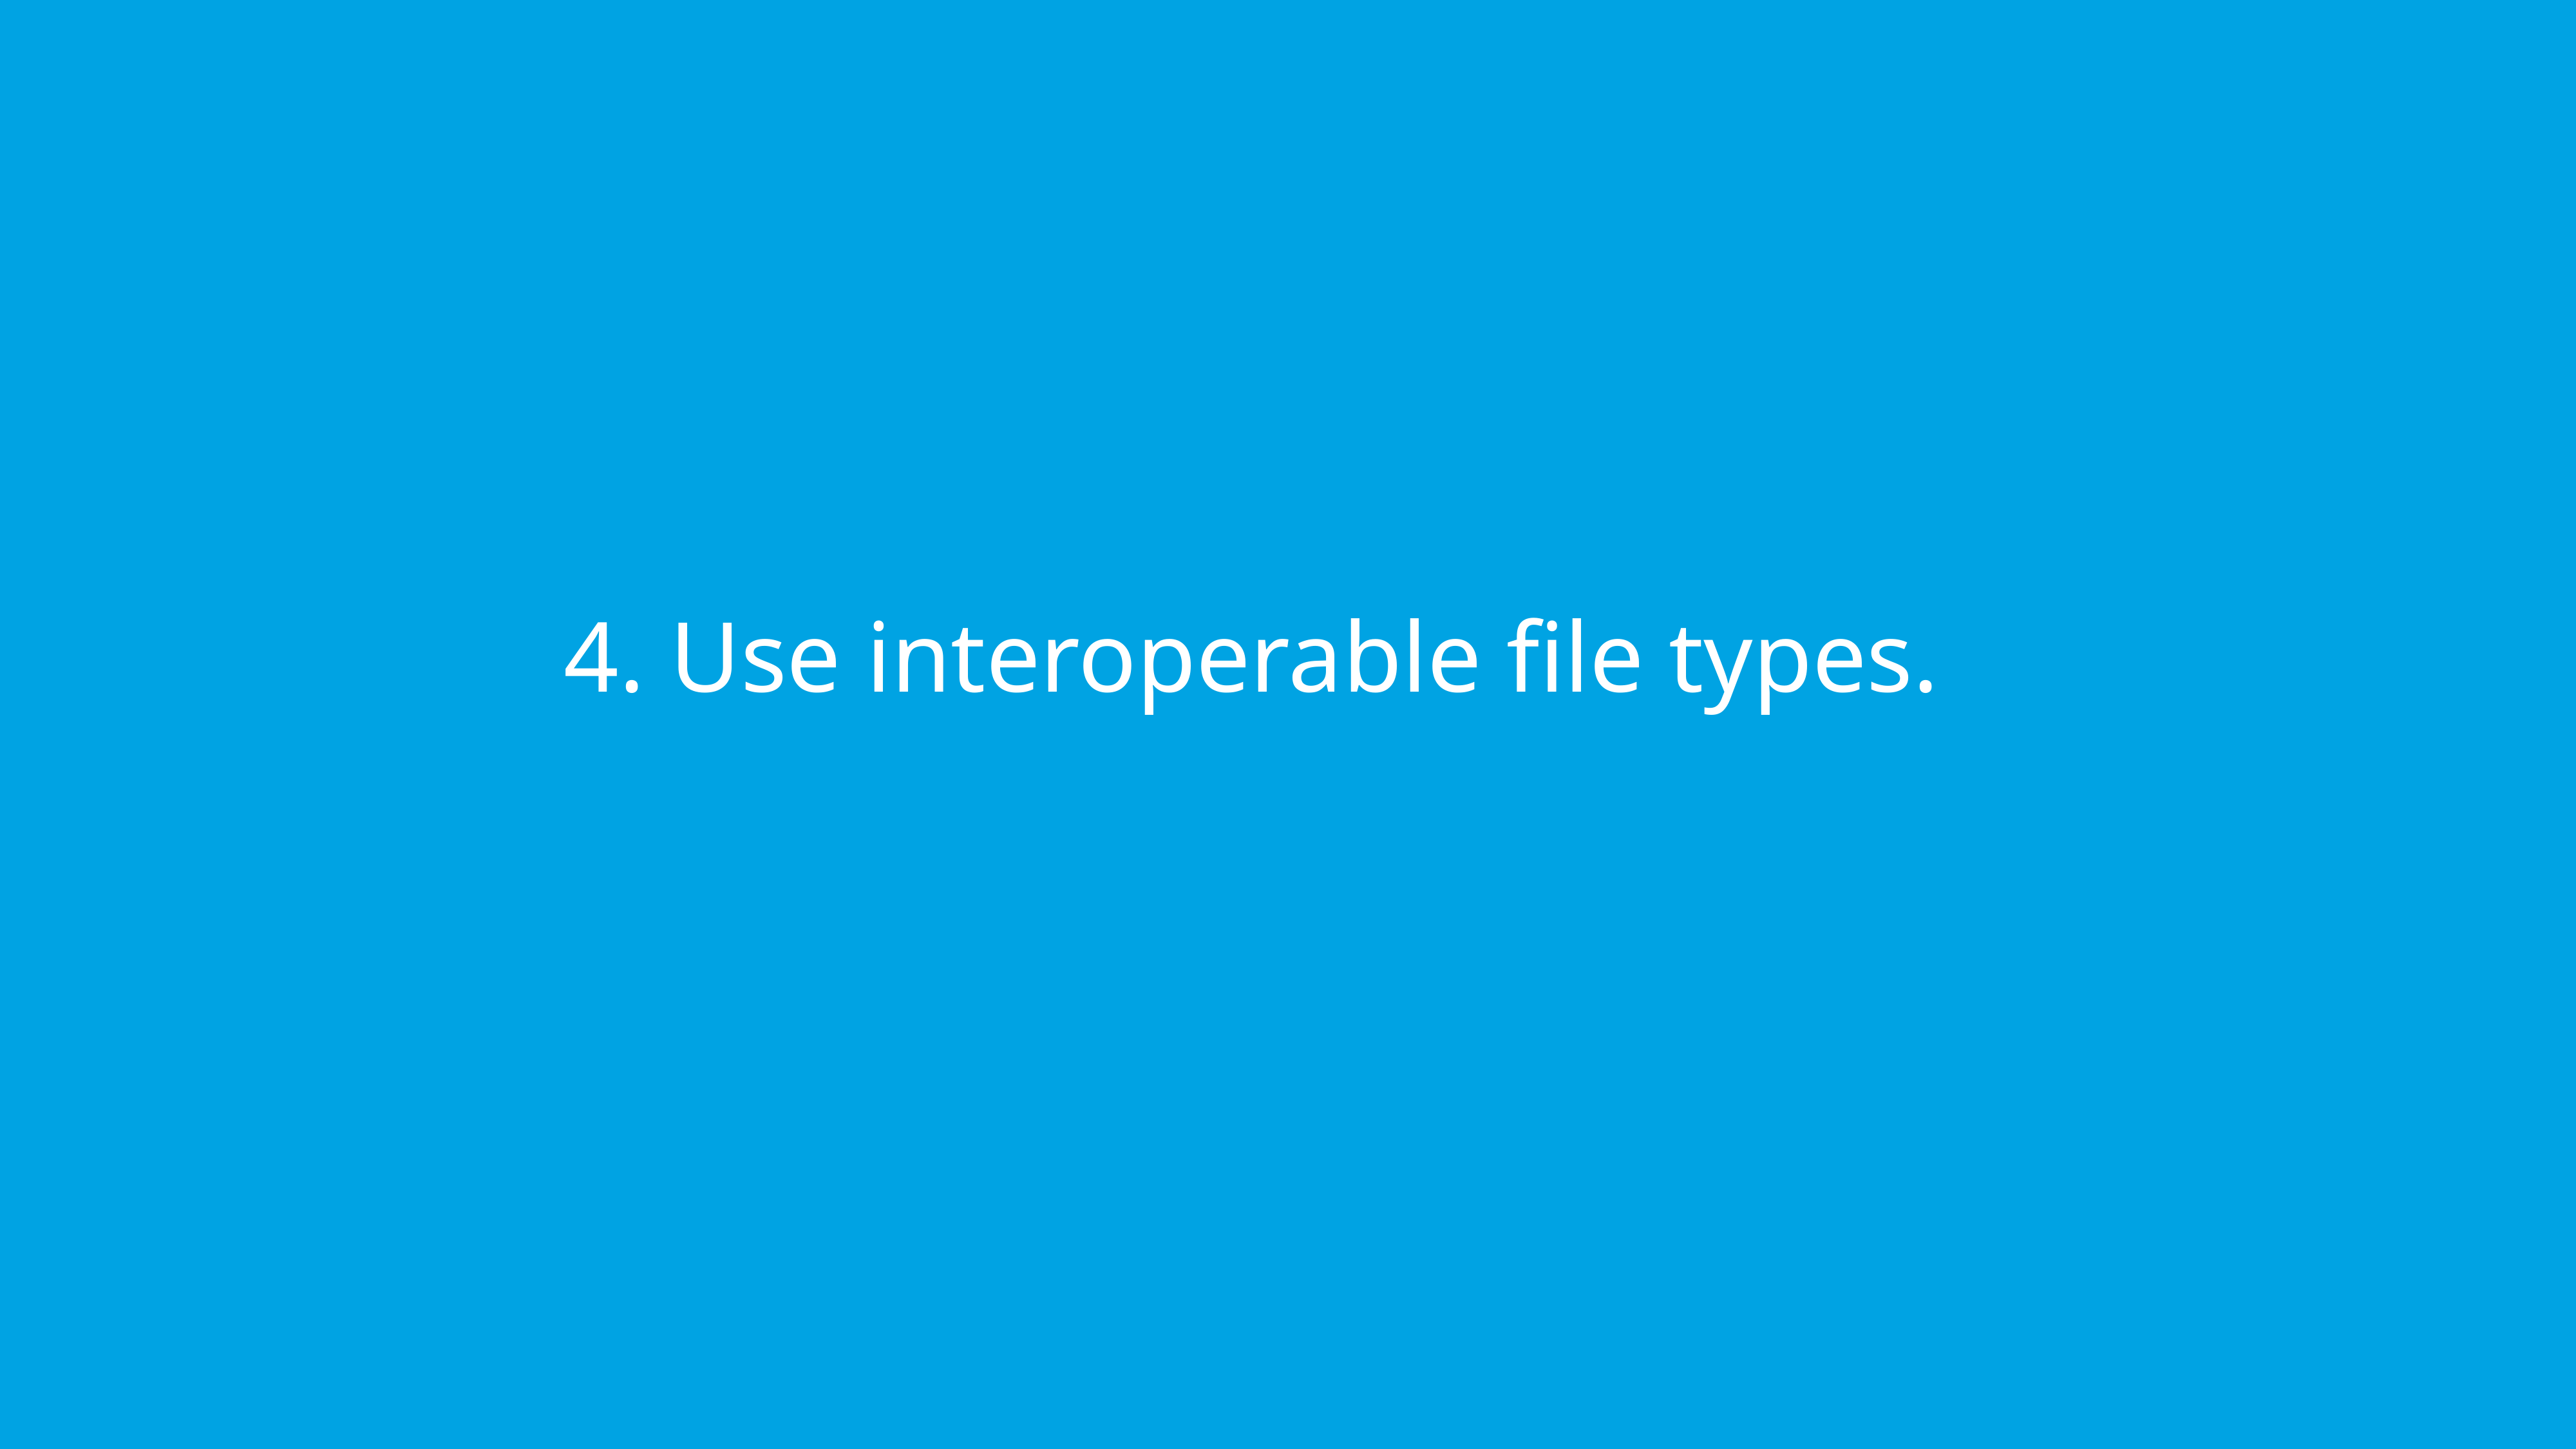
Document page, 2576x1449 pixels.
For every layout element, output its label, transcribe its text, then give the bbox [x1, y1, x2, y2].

list 4. Use interoperable file types. [101, 312, 2403, 995]
